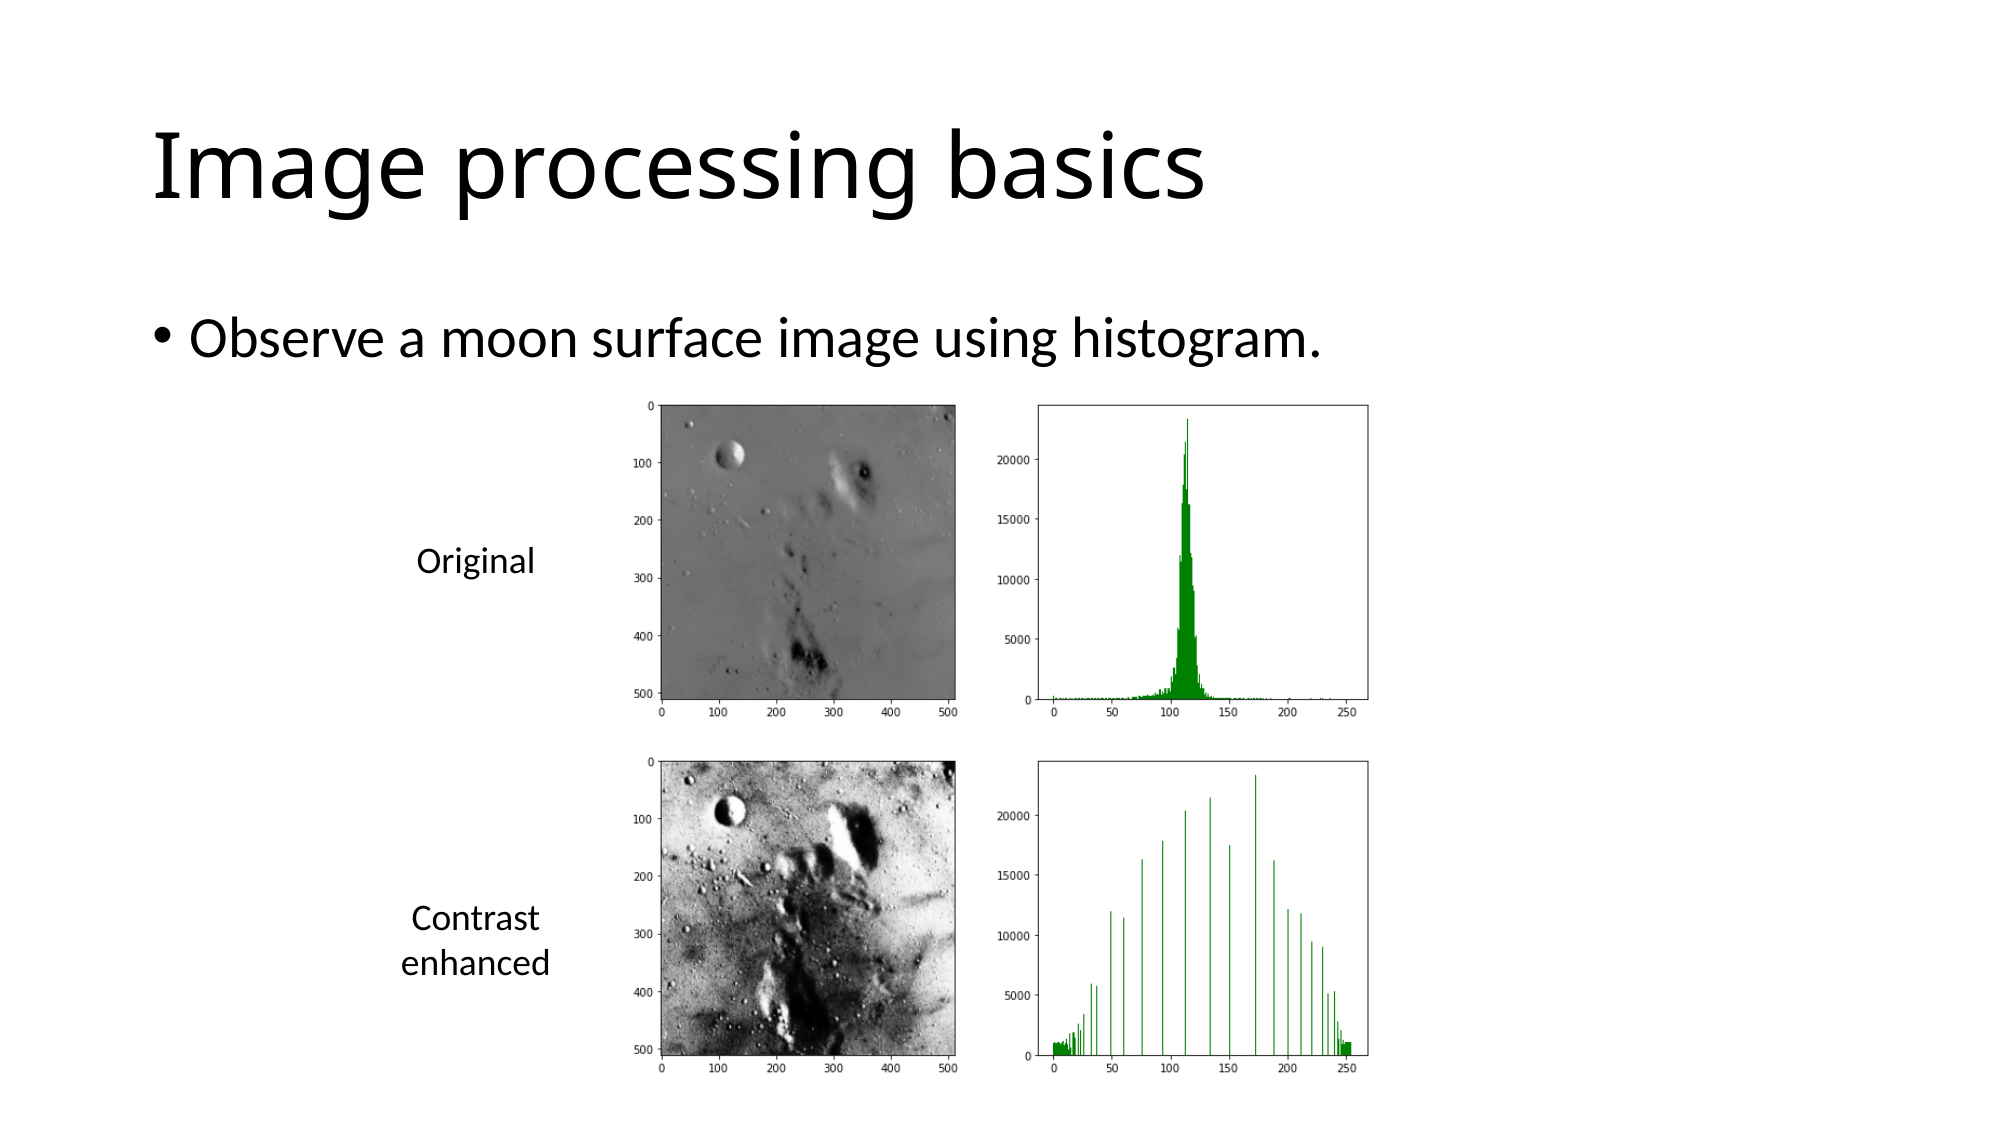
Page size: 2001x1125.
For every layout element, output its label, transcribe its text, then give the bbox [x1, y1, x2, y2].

title Image processing basics [137, 59, 1863, 278]
picture [625, 750, 1374, 1081]
picture [625, 394, 1374, 725]
text_box Original [344, 528, 608, 589]
list Observe a moon surface image using histogram. [137, 299, 1863, 1014]
text_box Contrast enhanced [344, 885, 608, 991]
